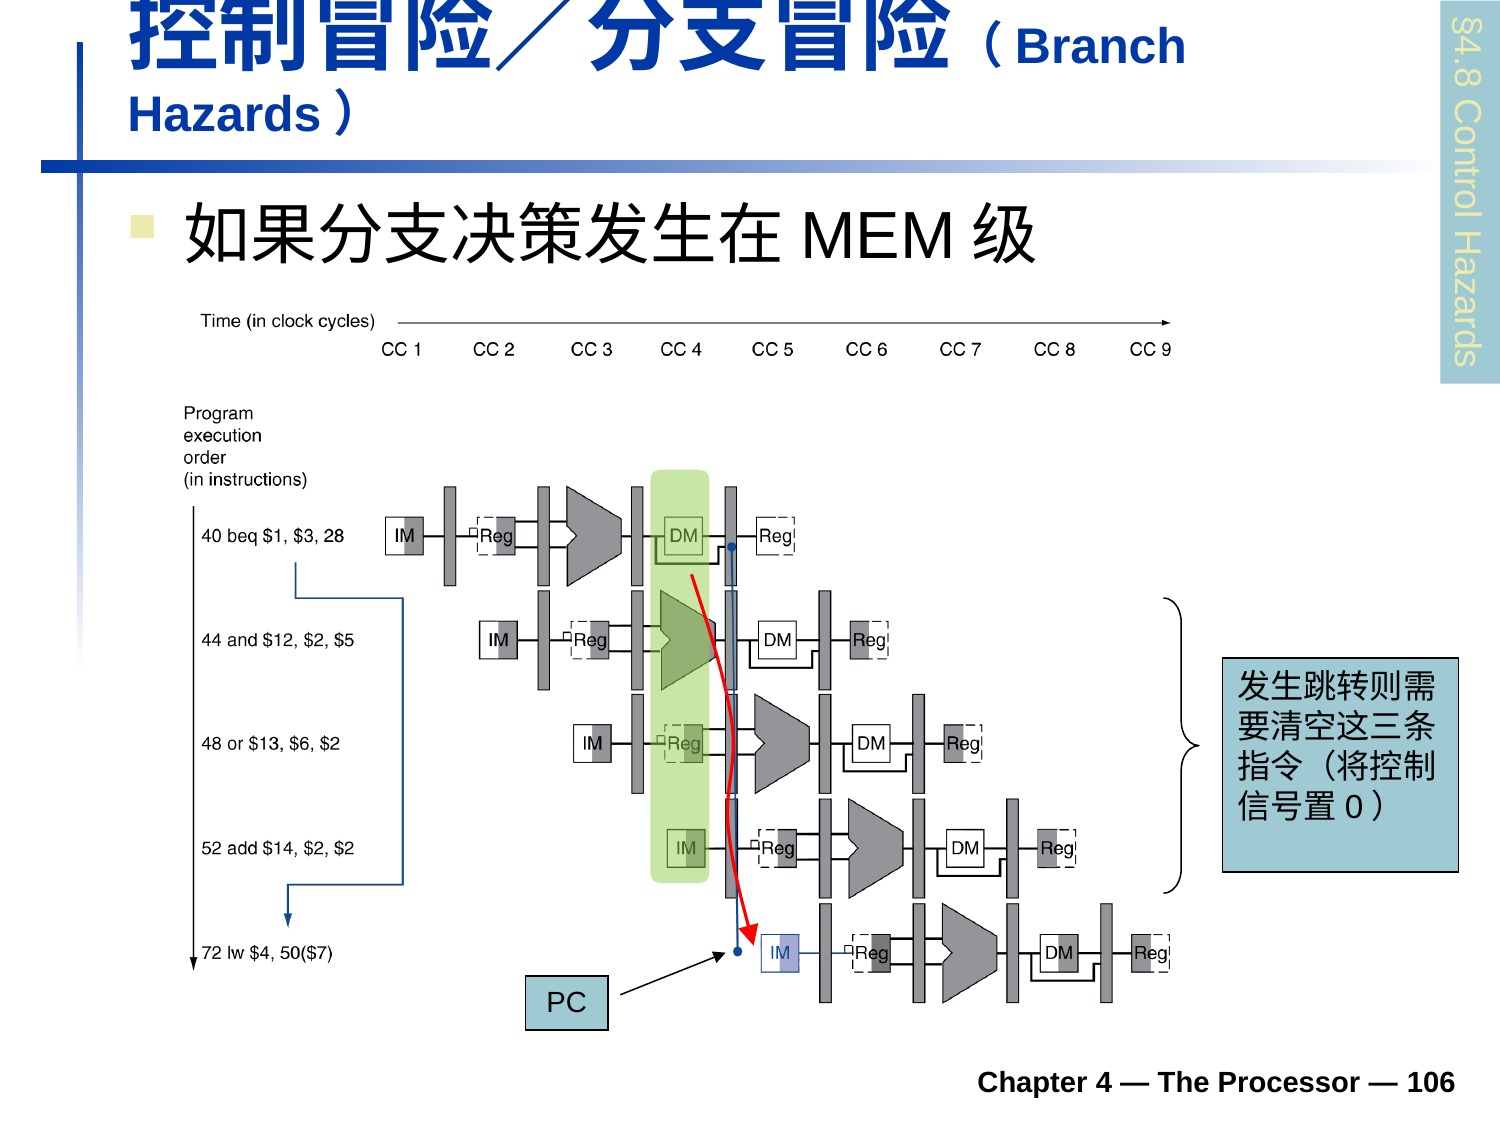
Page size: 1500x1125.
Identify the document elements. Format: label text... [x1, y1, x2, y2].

footer Chapter 4 — The Processor — 106 [277, 1046, 1471, 1106]
picture [182, 311, 1171, 1005]
list 如果分支决策发生在MEM级 [112, 184, 1440, 298]
text_box PC [525, 1011, 608, 1031]
text_box §4.8 Control Hazards [1440, 0, 1500, 384]
text_box 发生跳转则需要清空这三条指令（将控制信号置0） [1222, 657, 1459, 873]
title 控制冒险／分支冒险（Branch Hazards） [112, 22, 1440, 149]
text_box [1175, 603, 1199, 888]
